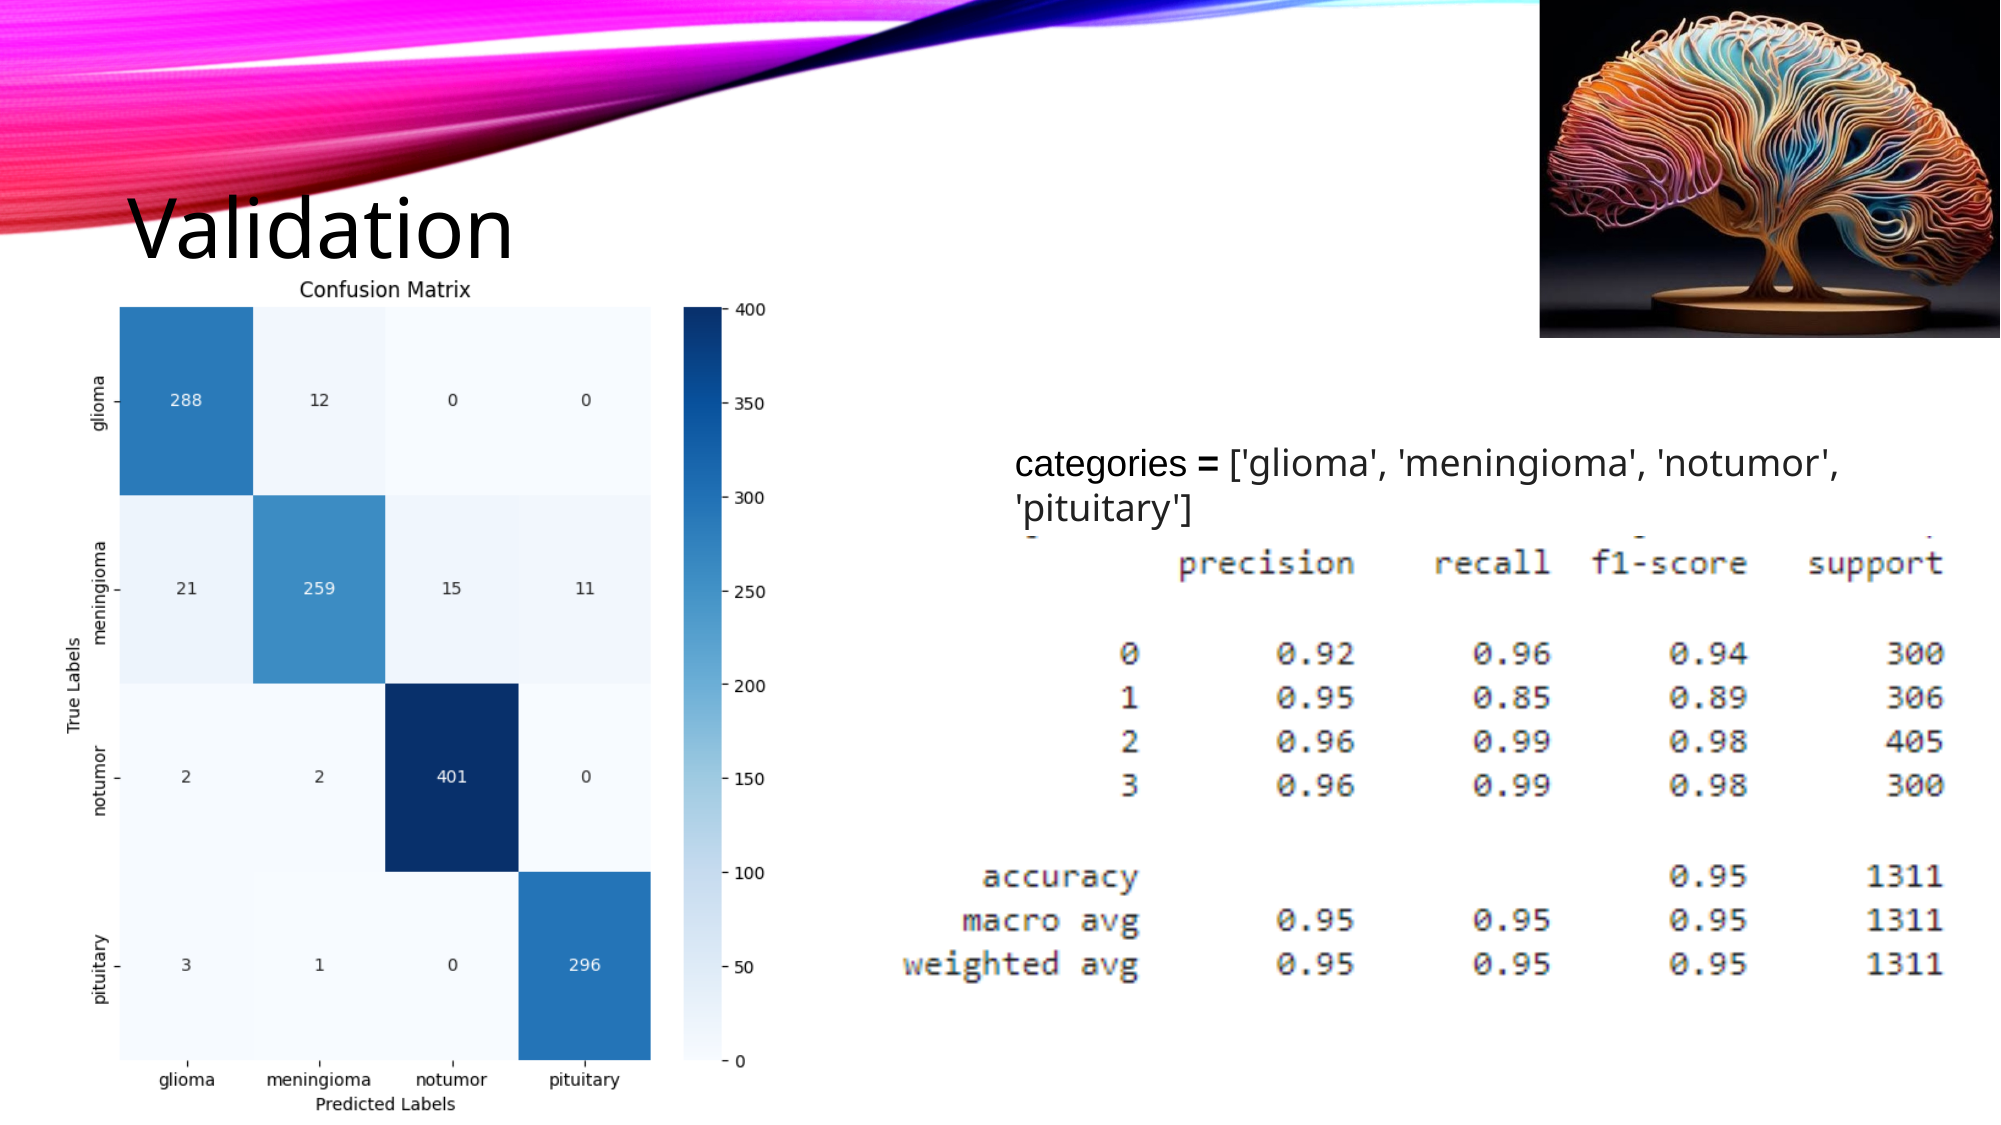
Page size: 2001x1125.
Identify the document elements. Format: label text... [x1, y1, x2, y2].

title Validation [112, 125, 1525, 338]
picture [55, 268, 778, 1125]
text_box categories = ['glioma', 'meningioma', 'notumor', 'pituitary'] [1000, 432, 2000, 536]
picture [877, 536, 2000, 1062]
picture [0, 0, 2000, 338]
